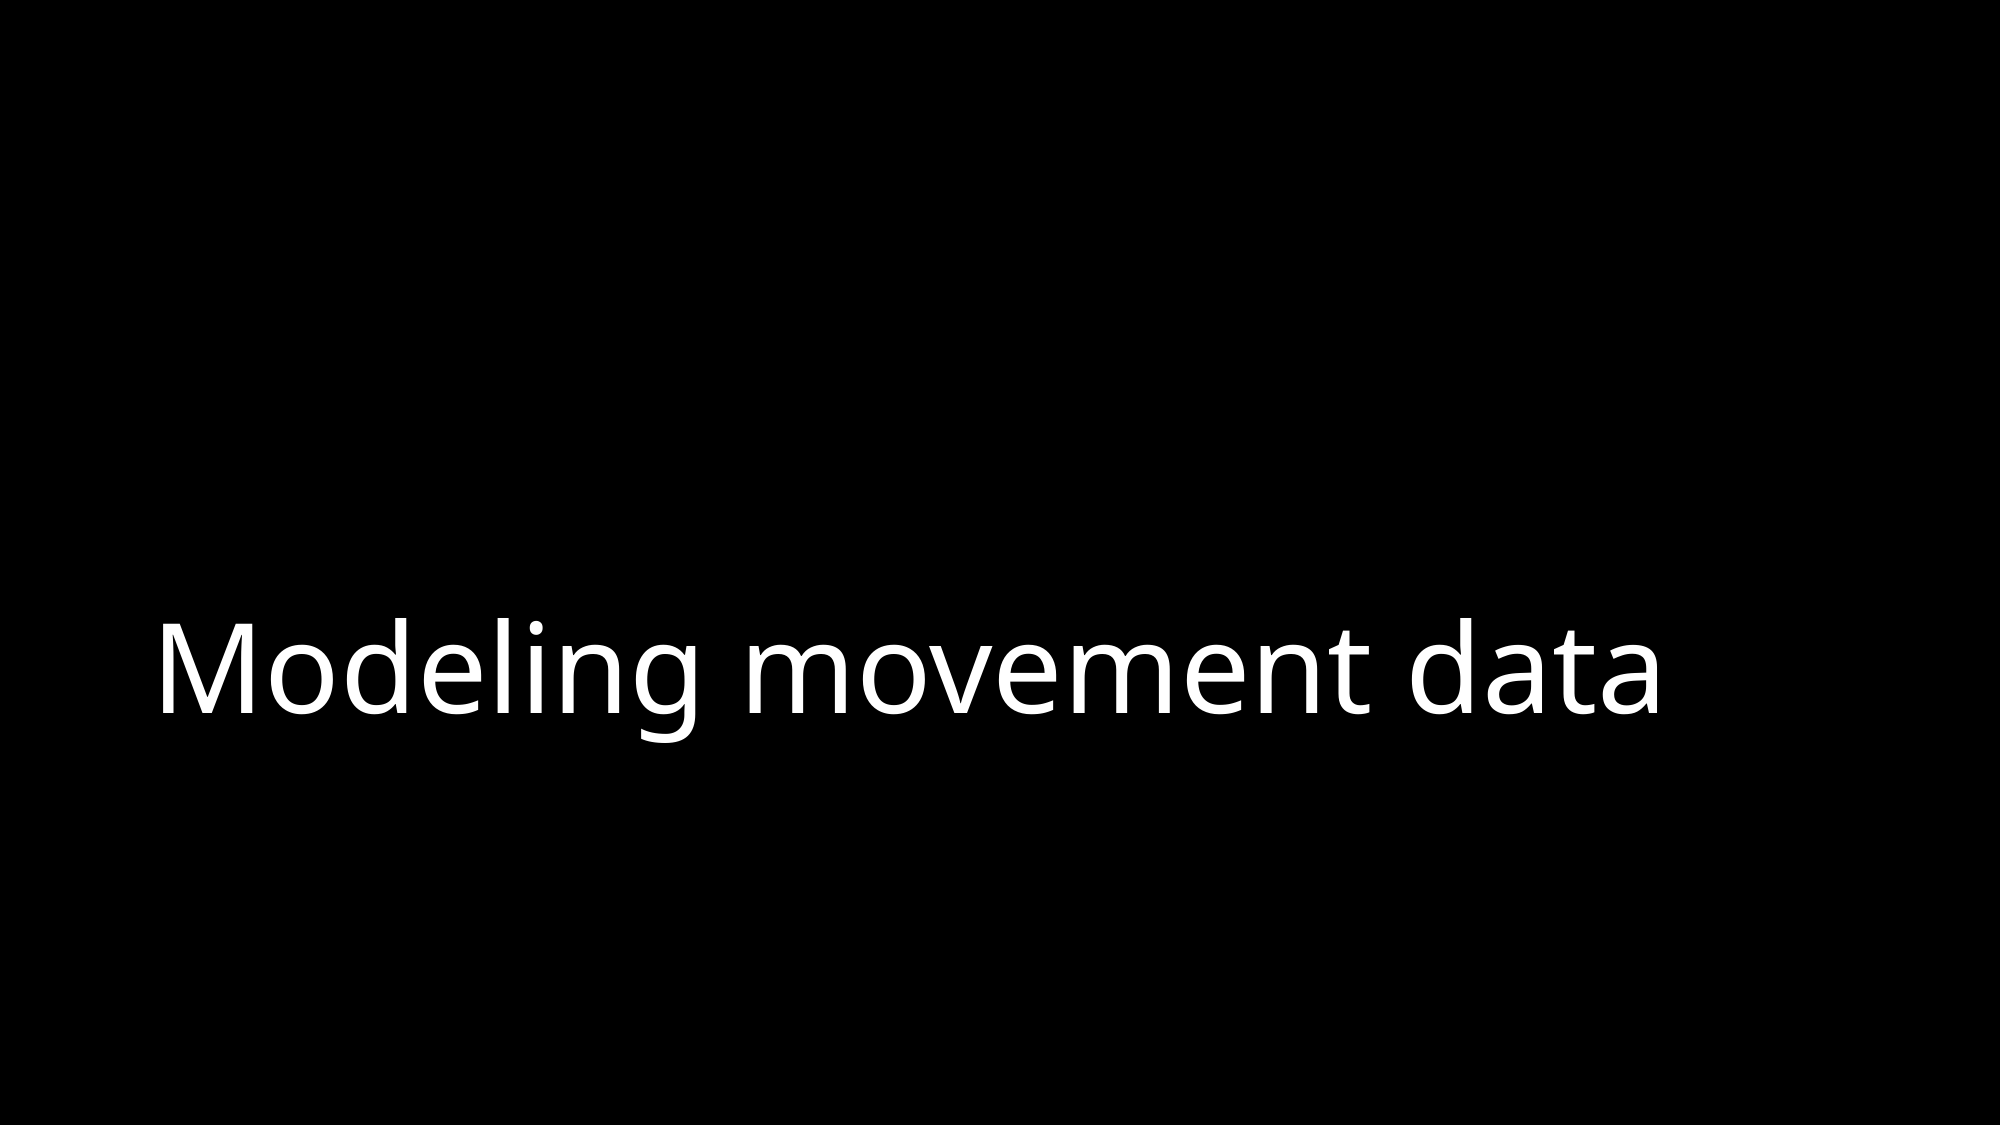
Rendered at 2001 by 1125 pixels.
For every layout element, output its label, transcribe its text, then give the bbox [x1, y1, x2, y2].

title Modeling movement data [136, 280, 1862, 749]
